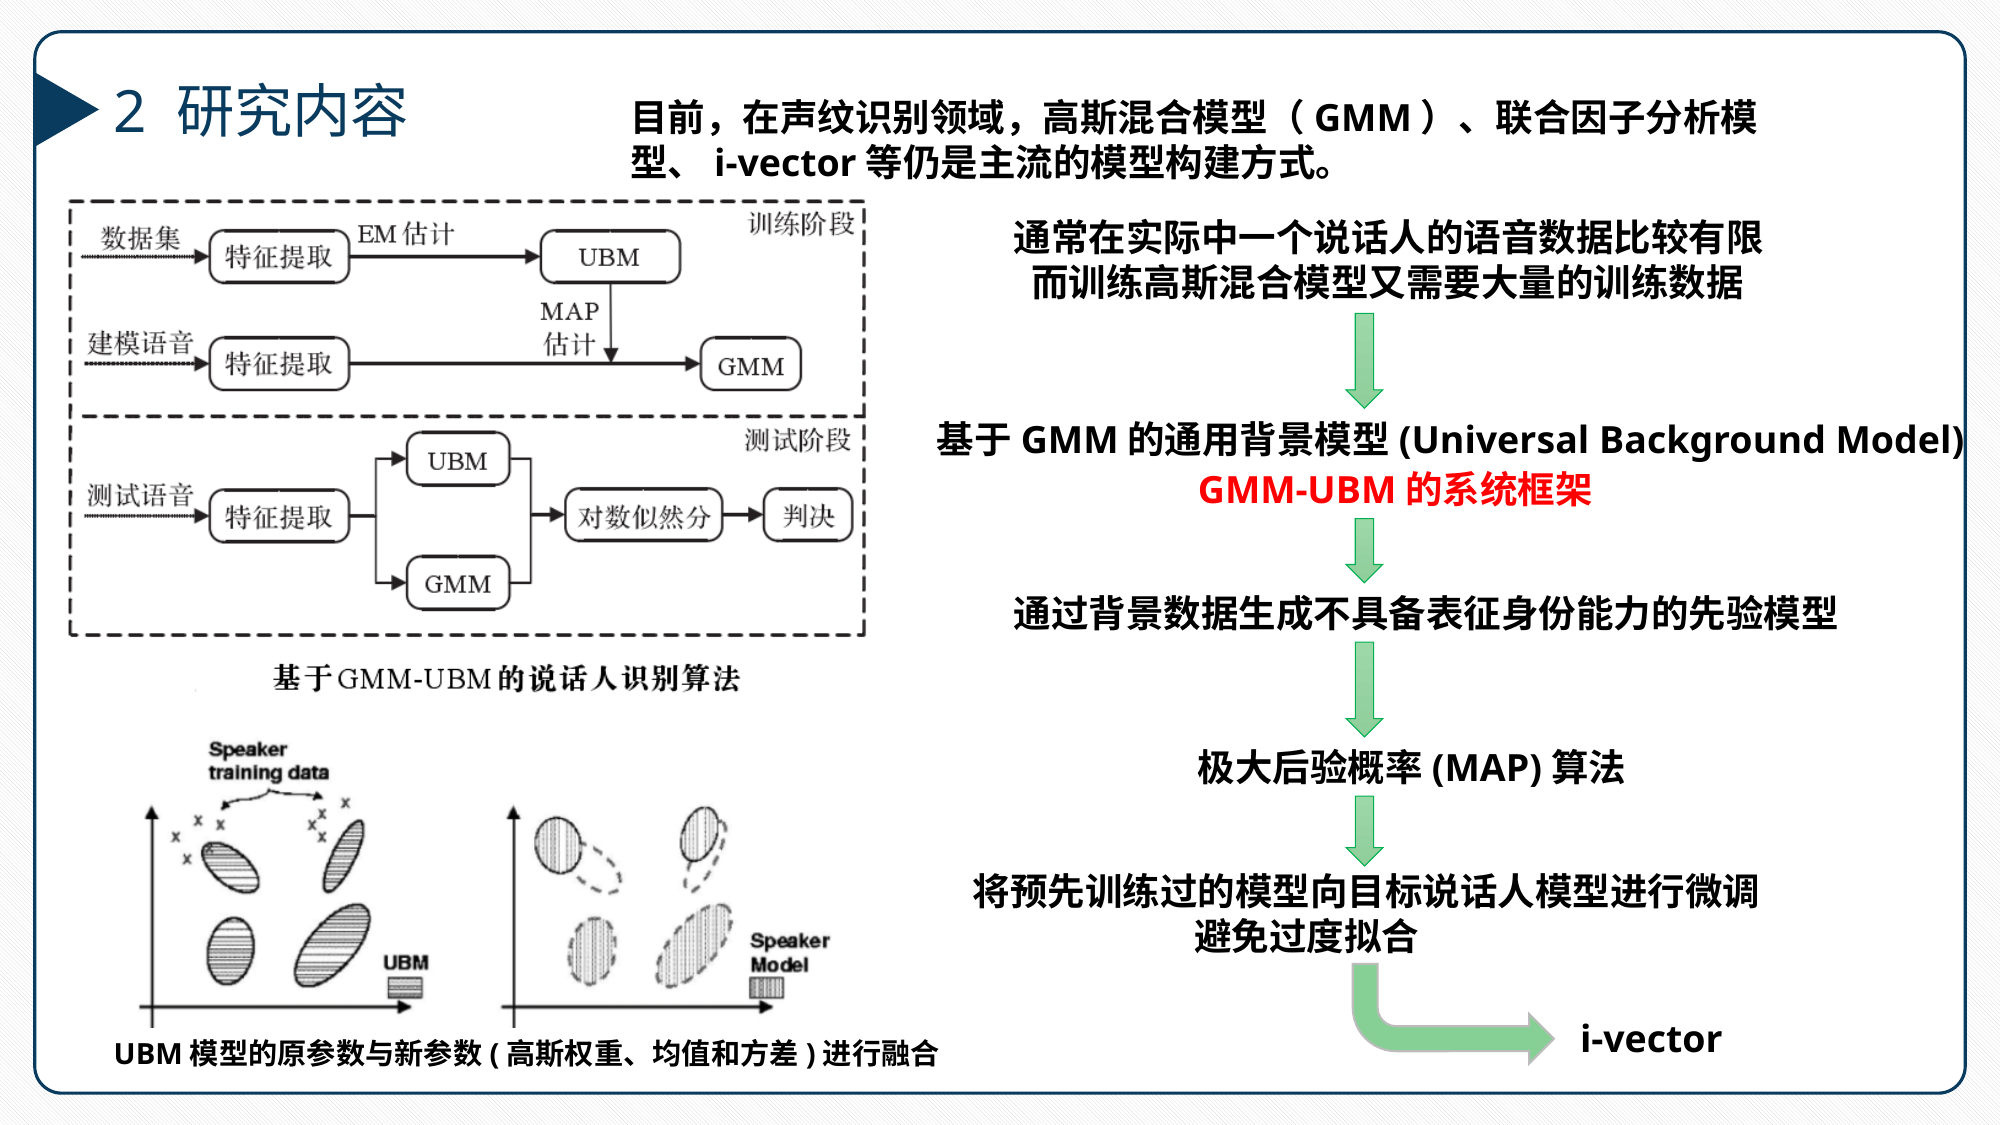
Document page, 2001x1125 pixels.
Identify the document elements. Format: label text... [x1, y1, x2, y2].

text_box i-vector [1565, 1007, 1898, 1068]
text_box [1351, 962, 1556, 1067]
text_box 基于GMM的通用背景模型(Universal Background Model) [922, 408, 1985, 468]
picture [54, 191, 882, 712]
text_box [1344, 641, 1385, 738]
text_box 极大后验概率(MAP)算法 [1183, 736, 1771, 797]
text_box [1344, 518, 1384, 584]
text_box 2 研究内容 [98, 66, 566, 152]
text_box [1344, 795, 1385, 867]
text_box 通过背景数据生成不具备表征身份能力的先验模型 [998, 582, 1913, 643]
text_box 目前，在声纹识别领域，高斯混合模型（GMM）、联合因子分析模型、i-vector等仍是主流的模型构建方式。 [615, 86, 1792, 191]
picture [126, 736, 837, 1028]
text_box 将预先训练过的模型向目标说话人模型进行微调 避免过度拟合 [957, 860, 1803, 966]
text_box [1344, 312, 1384, 410]
text_box UBM模型的原参数与新参数(高斯权重、均值和方差)进行融合 [99, 1027, 1295, 1078]
text_box [32, 69, 98, 150]
text_box 通常在实际中一个说话人的语音数据比较有限 而训练高斯混合模型又需要大量的训练数据 [999, 206, 1872, 312]
text_box GMM-UBM的系统框架 [1183, 458, 1646, 518]
